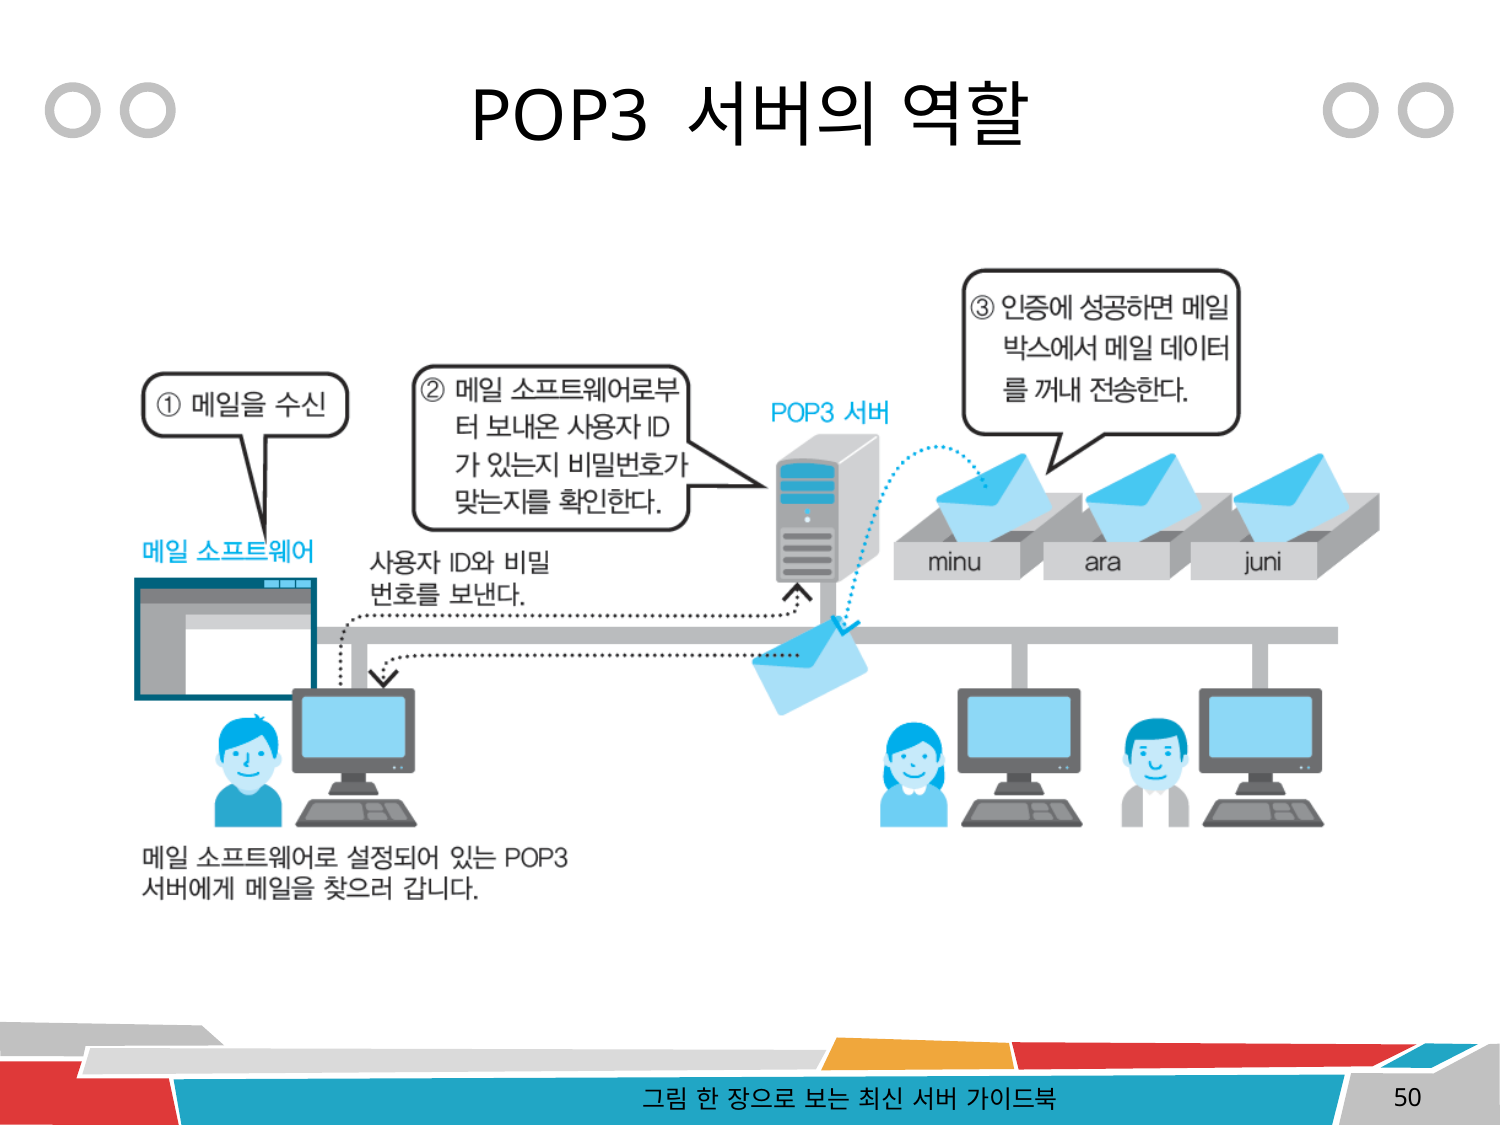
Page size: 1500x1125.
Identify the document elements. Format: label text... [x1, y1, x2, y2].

slide_number 50 [1361, 1080, 1437, 1118]
title POP3 서버의 역할 [175, 18, 1325, 206]
picture [122, 263, 1387, 911]
footer 그림 한 장으로 보는 최신 서버 가이드북 [438, 1080, 1263, 1118]
